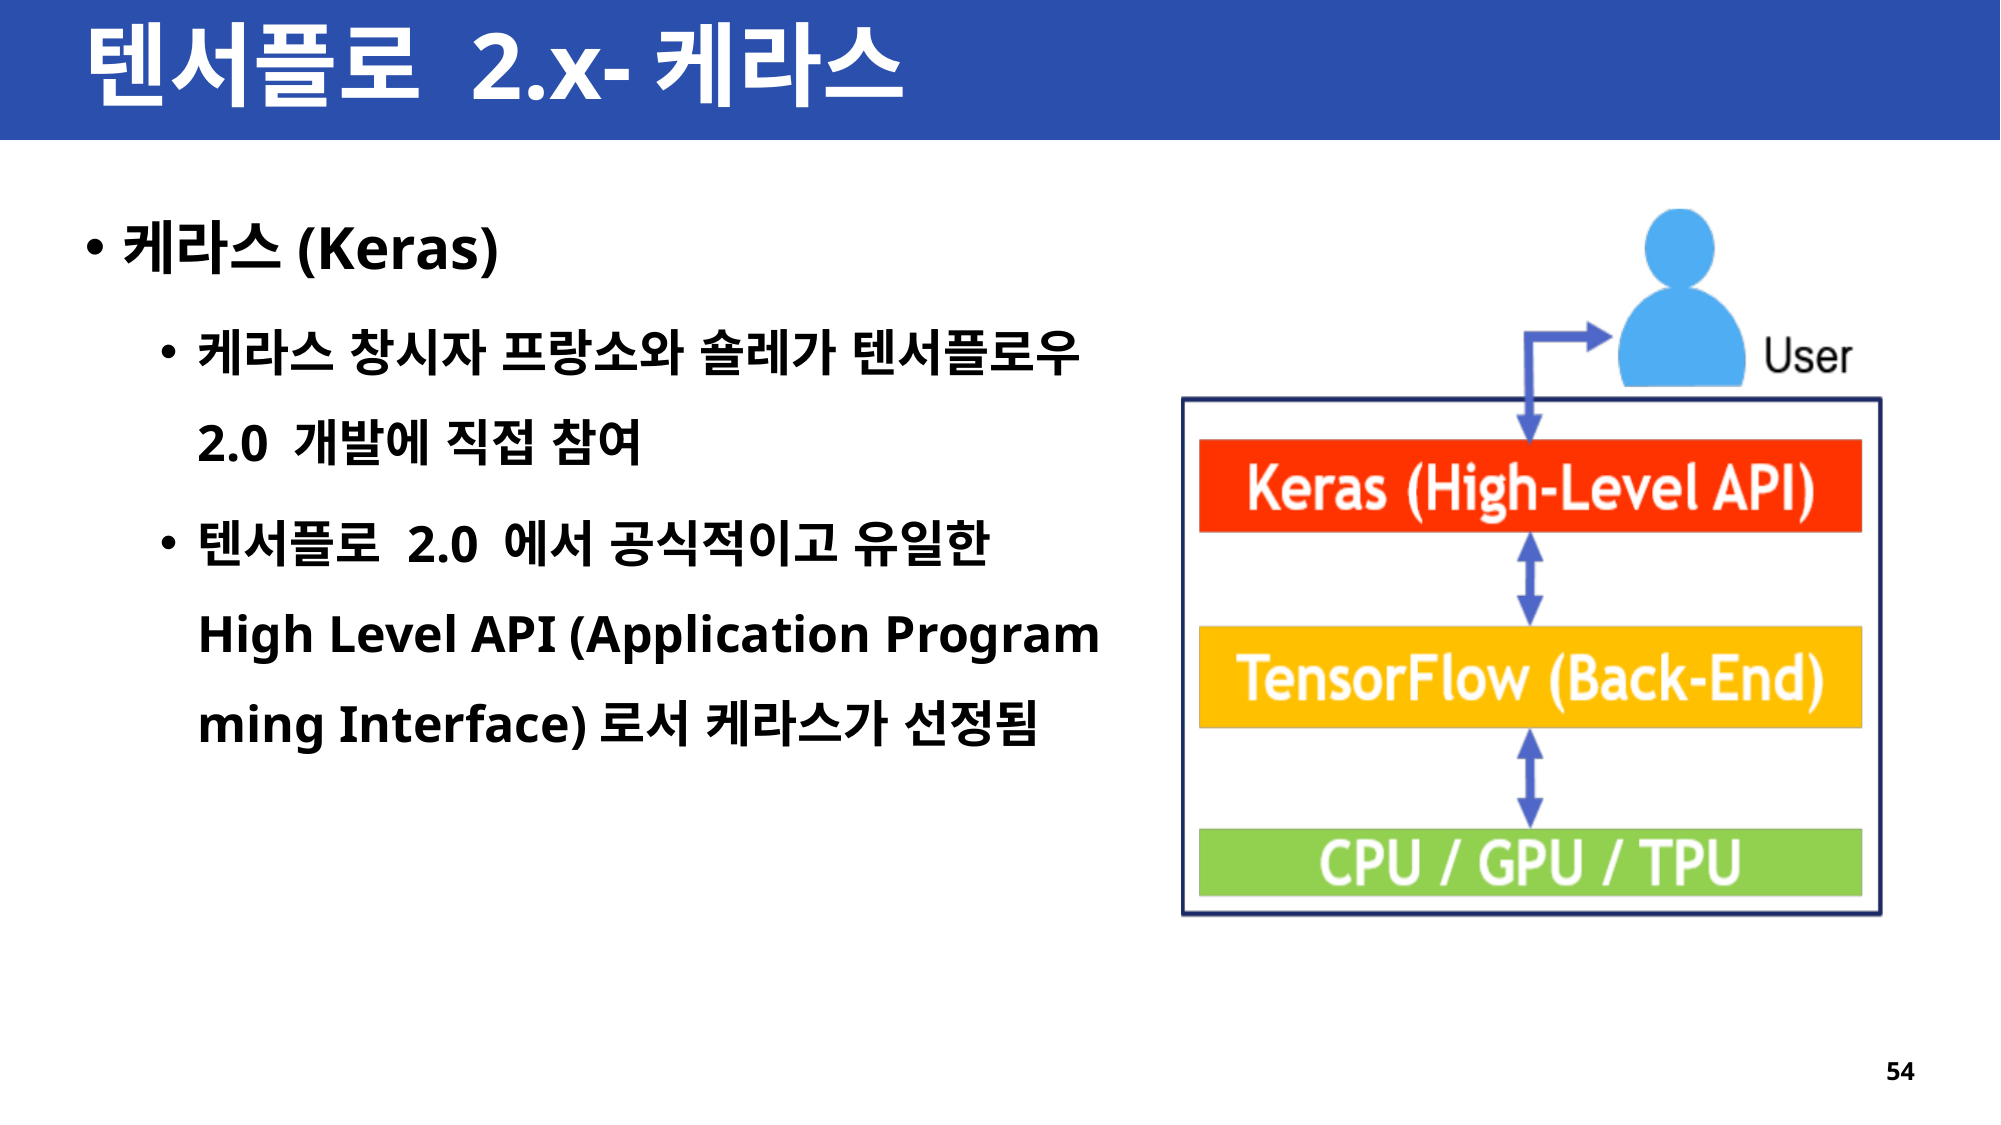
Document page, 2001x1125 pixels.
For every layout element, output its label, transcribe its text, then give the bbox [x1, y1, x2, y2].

title 텐서플로 2.x-케라스 [69, 7, 1823, 133]
picture [1176, 197, 1888, 928]
slide_number 54 [1412, 1042, 1930, 1103]
list 케라스(Keras) 케라스 창시자 프랑소와 숄레가 텐서플로우 2.0 개발에 직접 참여 텐서플로 2.0 에서 공식적이고 유일한 High Level API (Application Program ming Interface)로서 케라스가 선정됨 [69, 168, 1123, 1019]
